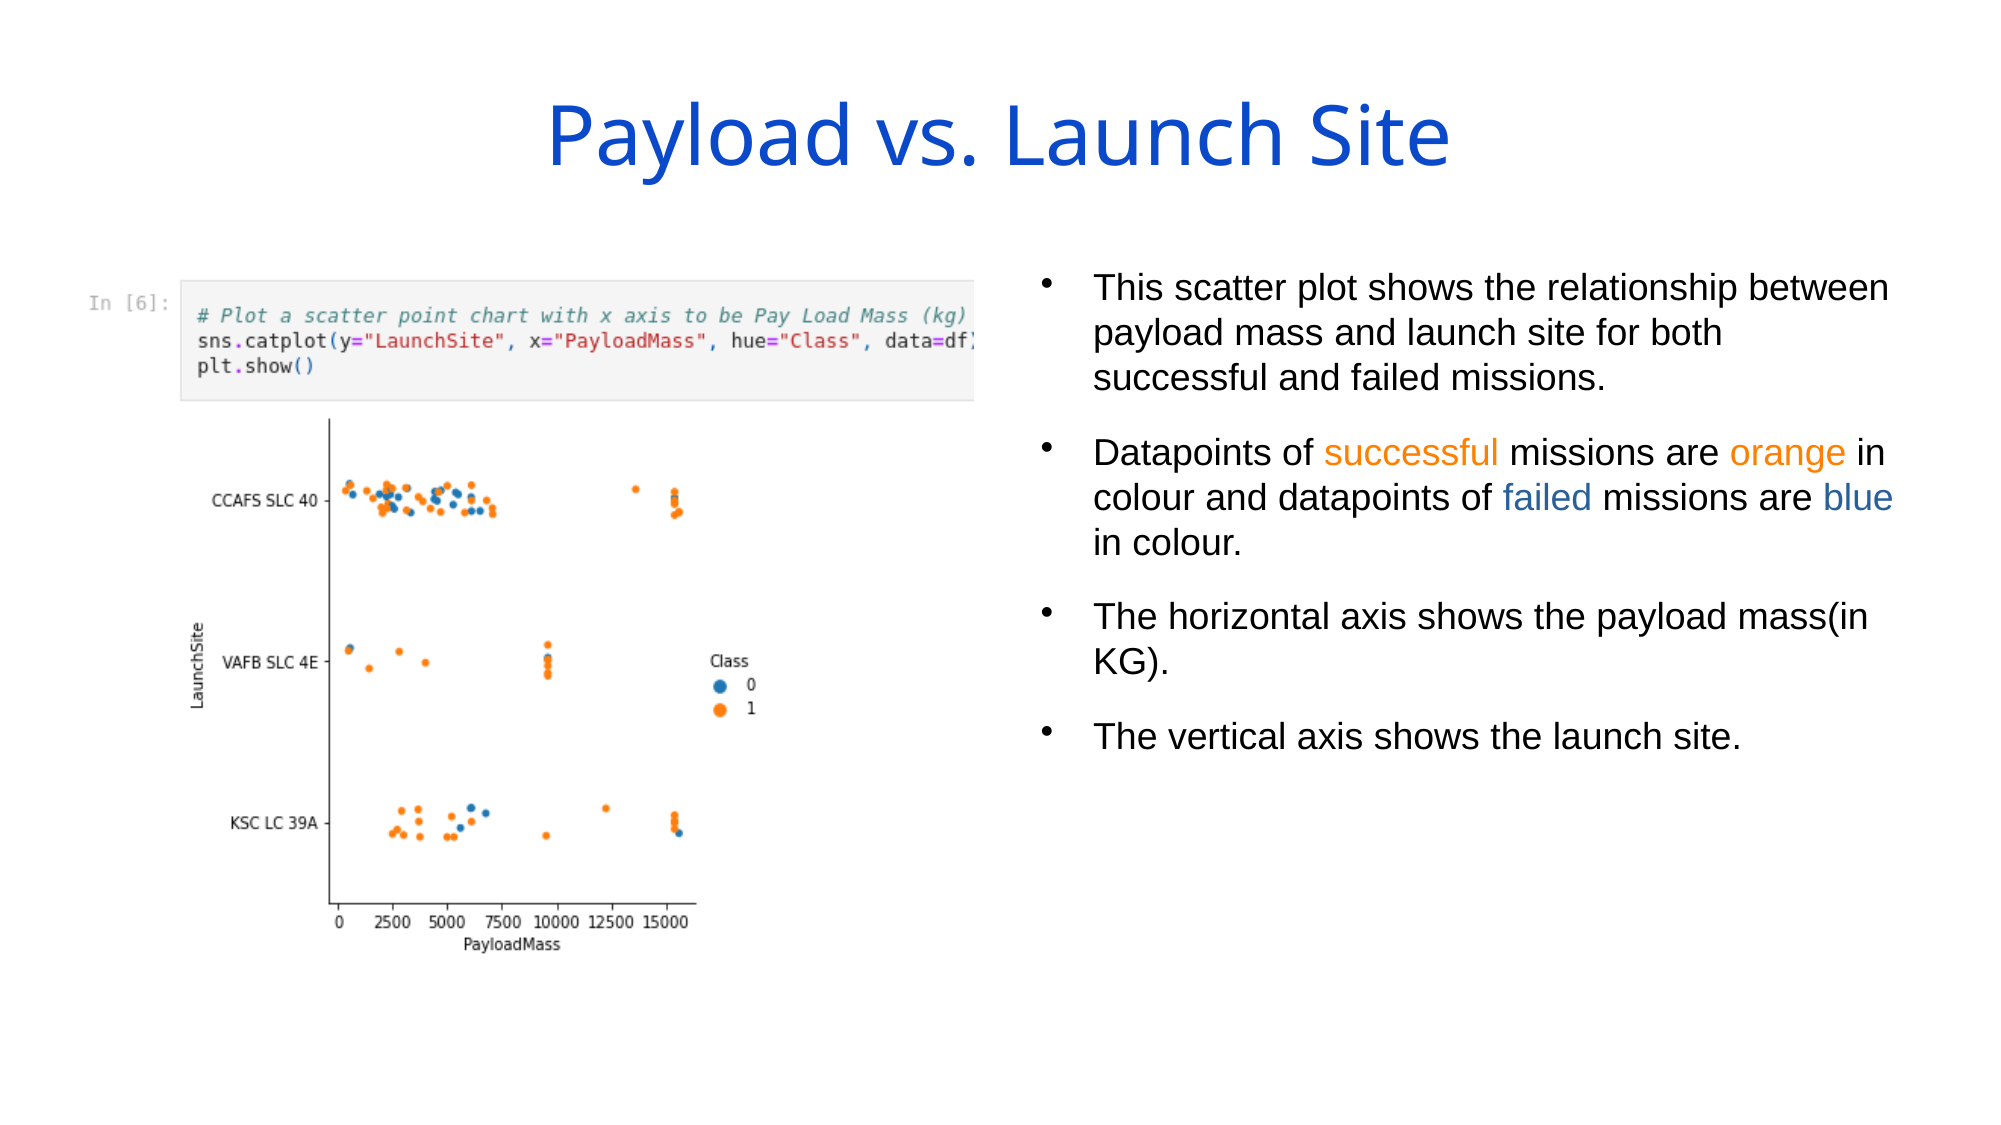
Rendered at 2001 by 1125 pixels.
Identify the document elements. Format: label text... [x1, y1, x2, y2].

text_box This scatter plot shows the relationship between payload mass and launch site for both successful and failed missions. Datapoints of successful missions are orange in colour and datapoints of failed missions are blue in colour. The horizontal axis shows the payload mass(in KG). The vertical axis shows the launch site. [1022, 263, 1901, 916]
picture [88, 262, 975, 975]
text_box Payload vs. Launch Site [99, 44, 1900, 233]
